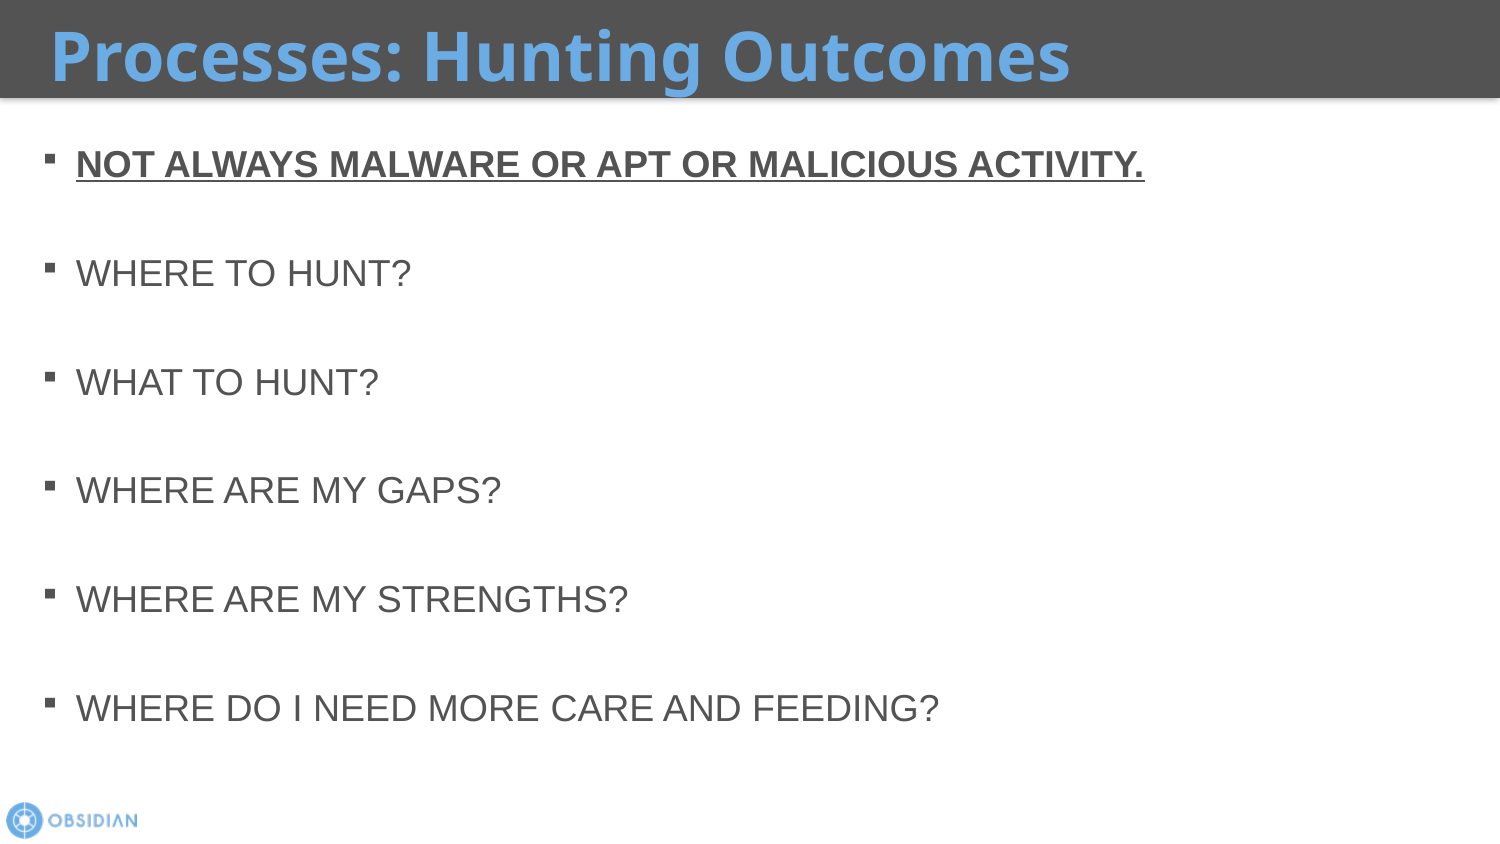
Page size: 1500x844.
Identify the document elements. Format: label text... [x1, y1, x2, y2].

picture [6, 802, 38, 839]
text_box [0, 0, 1500, 98]
text_box NOT ALWAYS MALWARE OR APT OR MALICIOUS ACTIVITY. WHERE TO HUNT? WHAT TO HUNT? WHERE ARE MY GAPS? WHERE ARE MY STRENGTHS? WHERE DO I NEED MORE CARE AND FEEDING? [38, 140, 1477, 844]
text_box Processes: Hunting Outcomes [38, 13, 1453, 107]
